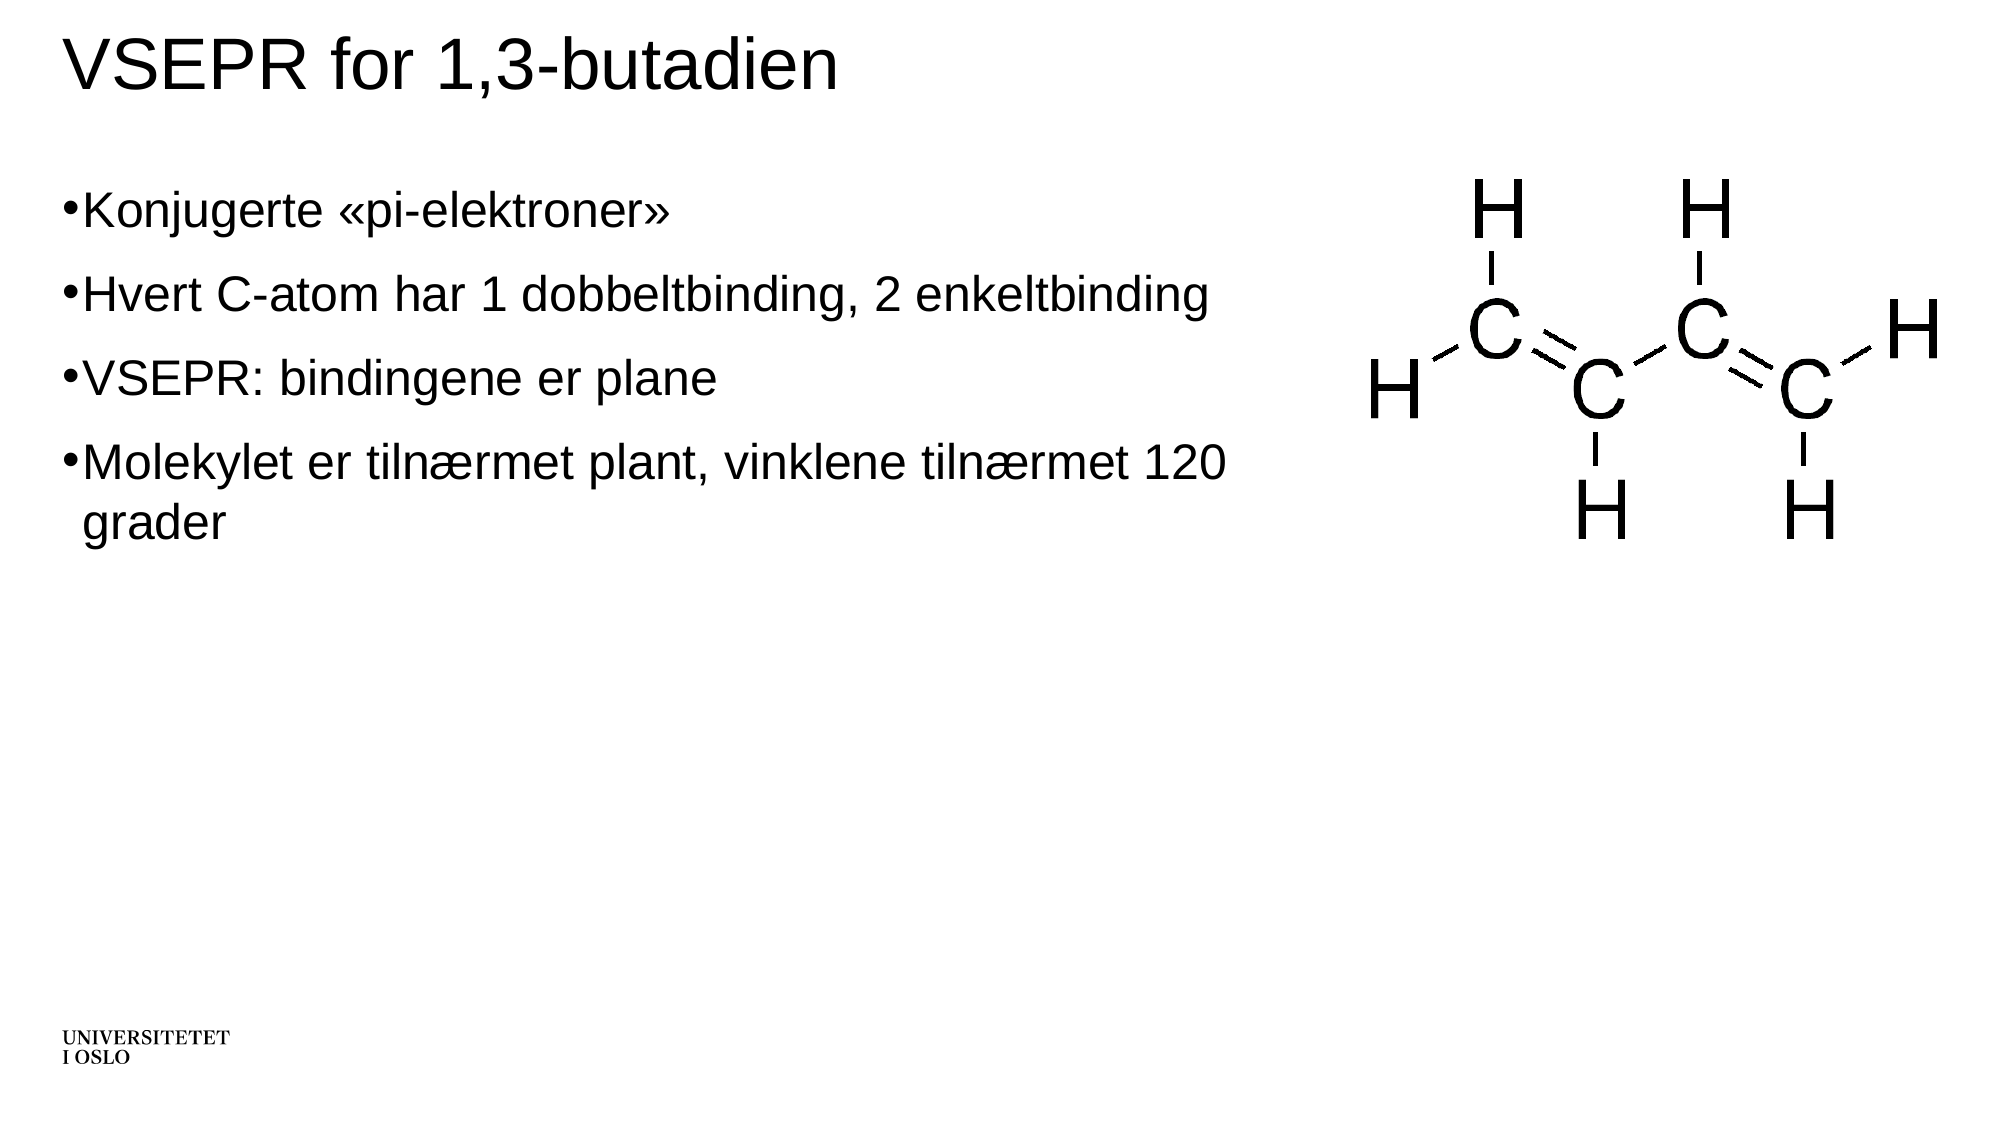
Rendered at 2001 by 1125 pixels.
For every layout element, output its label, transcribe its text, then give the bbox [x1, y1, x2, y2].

list Konjugerte «pi-elektroner» Hvert C-atom har 1 dobbeltbinding, 2 enkeltbinding VSEPR: bindingene er plane Molekylet er tilnærmet plant, vinklene tilnærmet 120 grader [62, 177, 1303, 994]
picture [62, 1030, 230, 1064]
picture [1369, 177, 1938, 540]
title VSEPR for 1,3-butadien [62, 26, 1938, 151]
